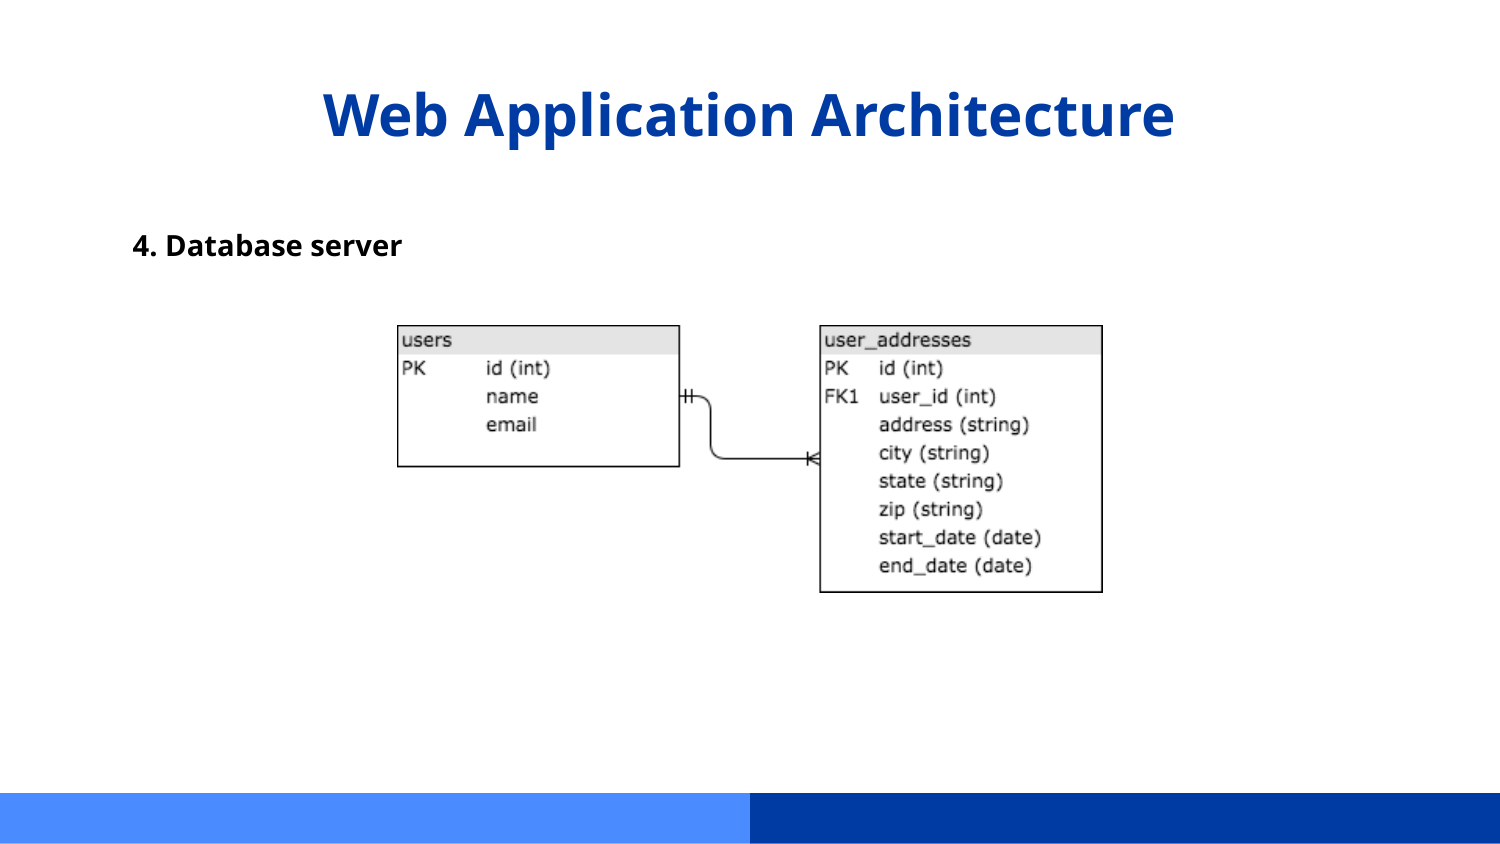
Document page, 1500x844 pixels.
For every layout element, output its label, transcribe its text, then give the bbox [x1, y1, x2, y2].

picture [397, 324, 1103, 593]
title Web Application Architecture [117, 62, 1383, 157]
text_box 4. Database server [117, 212, 1383, 767]
